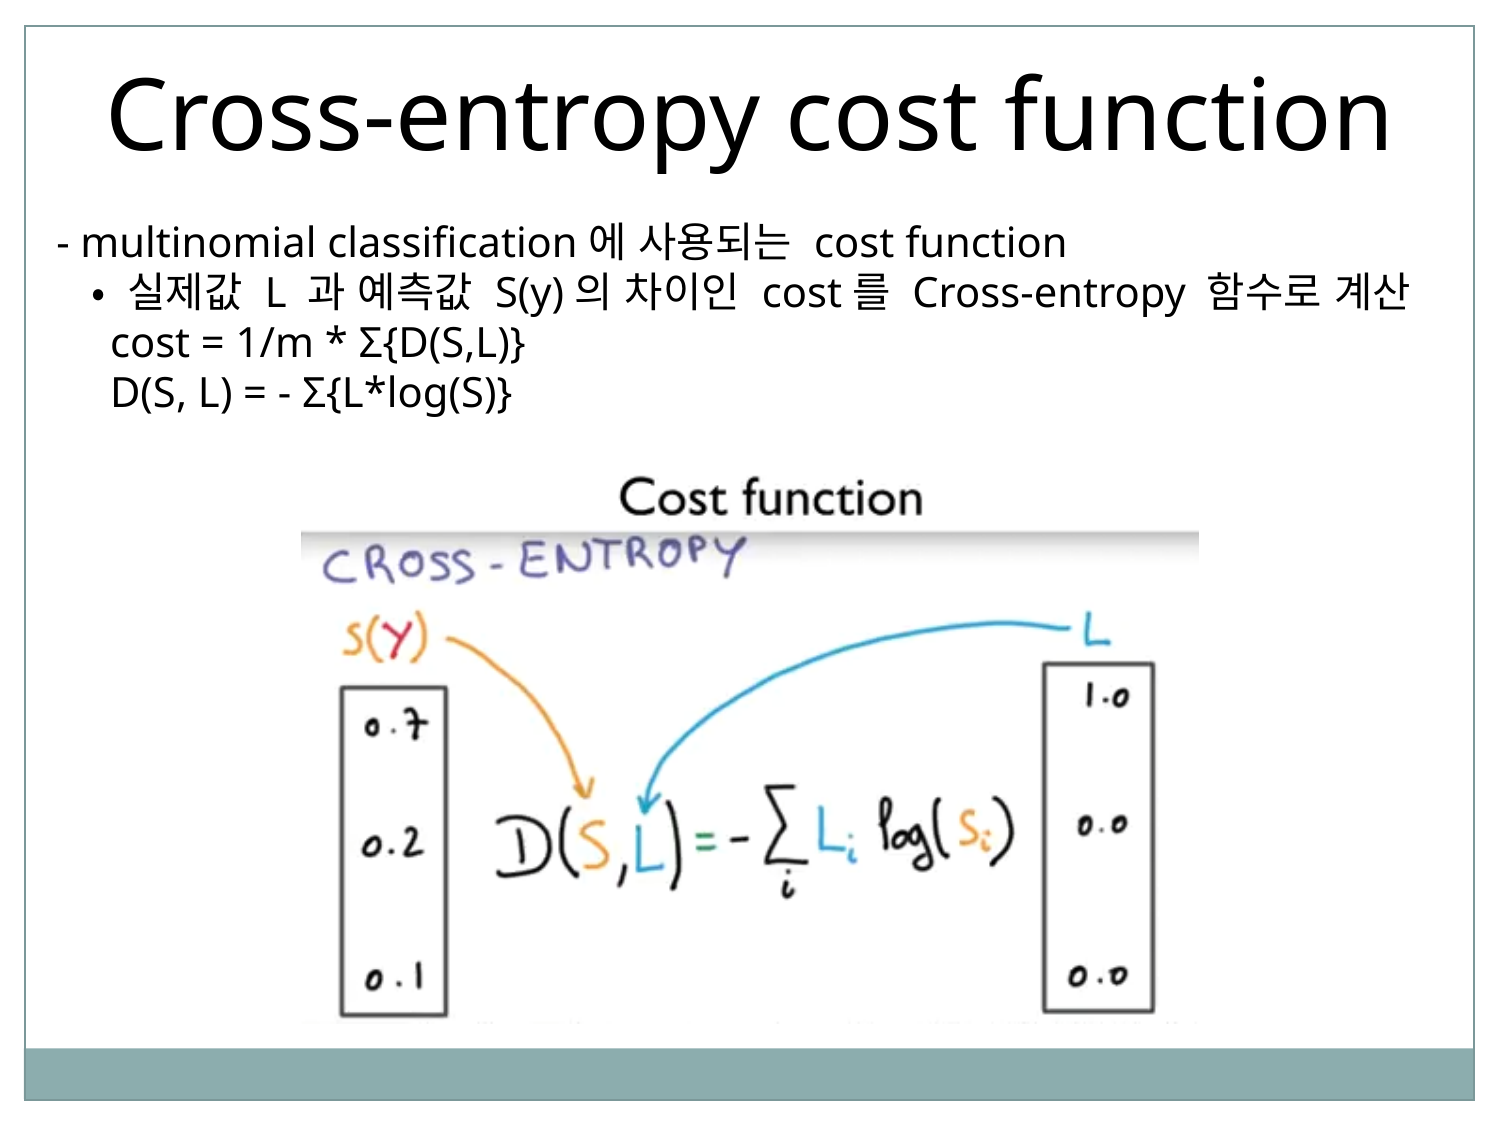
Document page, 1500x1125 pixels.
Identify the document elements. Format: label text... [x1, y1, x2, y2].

text_box Cross-entropy cost function [41, 42, 1459, 178]
picture [300, 455, 1200, 1024]
text_box - multinomial classification에 사용되는 cost function • 실제값 L 과 예측값 S(y)의 차이인 cost를 Cross-entropy 함수로 계산 cost = 1/m * Σ{D(S,L)} D(S, L) = - Σ{L*log(S)} [41, 208, 1459, 473]
